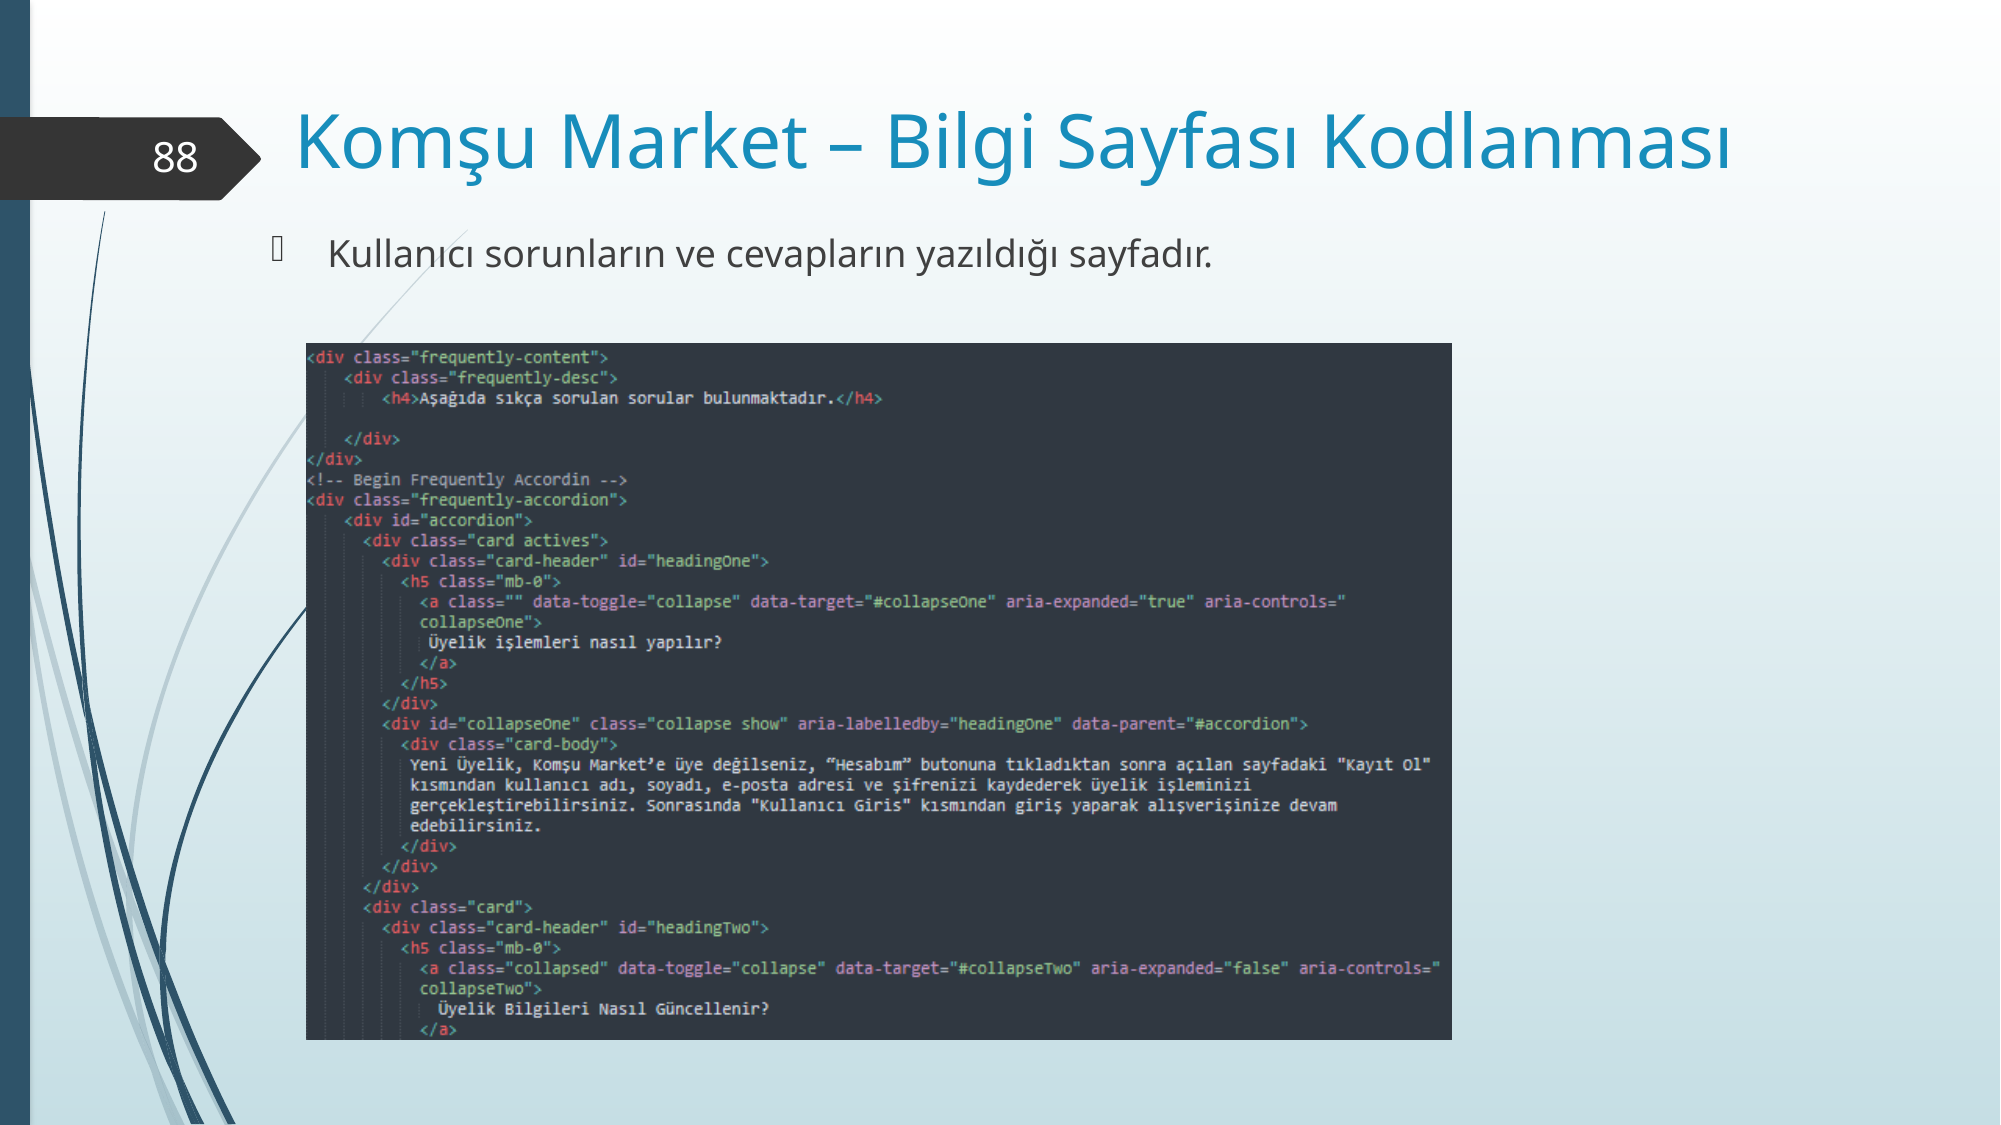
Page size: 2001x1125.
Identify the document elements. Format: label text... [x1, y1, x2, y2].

title Komşu Market – Bilgi Sayfası Kodlanması [279, 85, 1838, 296]
picture [306, 343, 1452, 1040]
slide_number 88 [87, 129, 216, 190]
list Kullanıcı sorunların ve cevapların yazıldığı sayfadır. [256, 222, 1719, 843]
